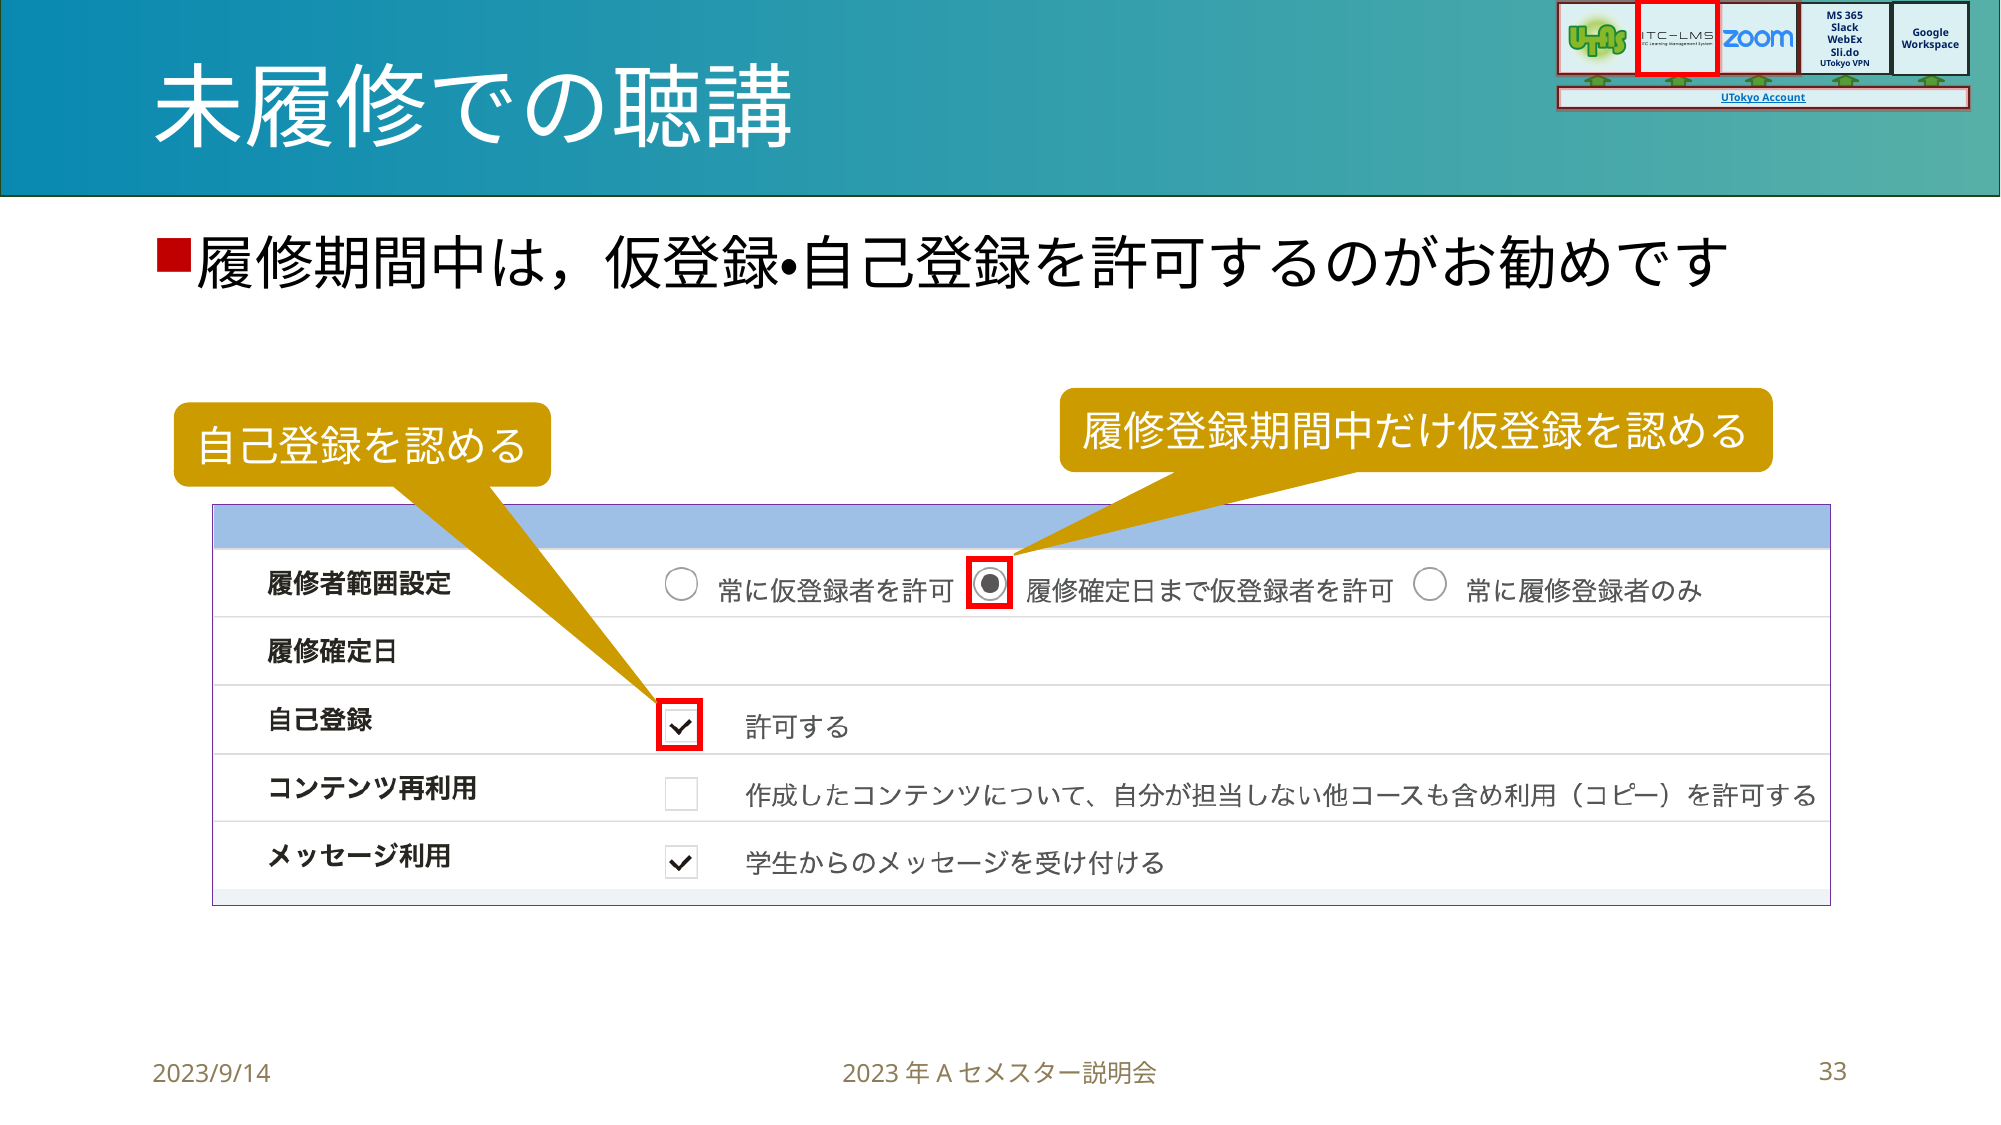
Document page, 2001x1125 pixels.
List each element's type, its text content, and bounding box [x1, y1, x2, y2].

text_box 履修登録期間中だけ仮登録を認める [1059, 387, 1773, 504]
text_box 自己登録を認める [173, 402, 552, 504]
picture [212, 504, 1831, 906]
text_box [1558, 0, 1969, 110]
slide_number 33 [1412, 1042, 1863, 1103]
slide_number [137, 1042, 588, 1103]
list 履修期間中は，仮登録・自己登録を許可するのがお勧めです [137, 226, 1863, 1043]
title 未履修での聴講 [137, 2, 1863, 220]
footer 2023年Aセメスター説明会 [662, 1042, 1338, 1103]
